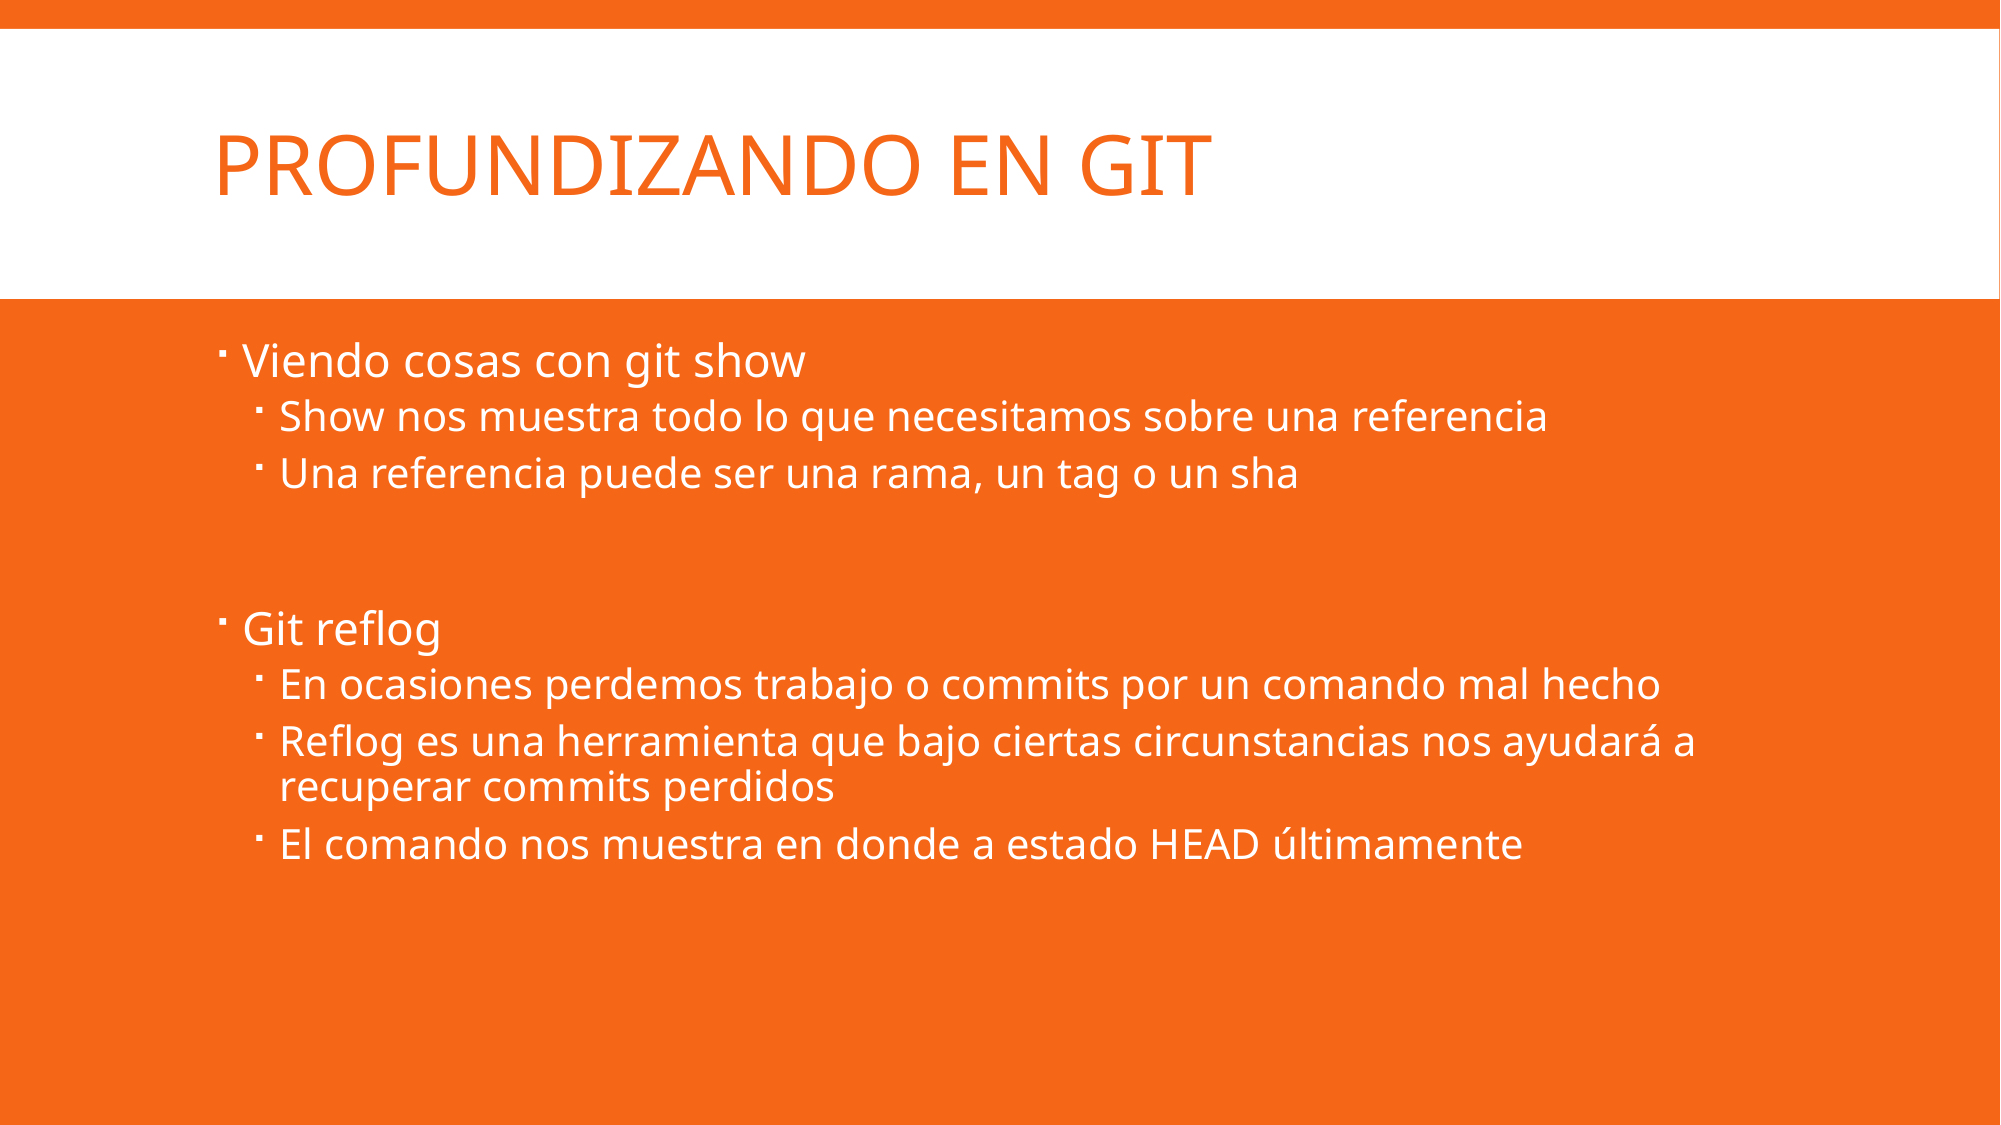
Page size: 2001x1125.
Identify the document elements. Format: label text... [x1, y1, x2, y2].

list Viendo cosas con git show Show nos muestra todo lo que necesitamos sobre una referencia Una referencia puede ser una rama, un tag o un sha Git reflog En ocasiones perdemos trabajo o commits por un comando mal hecho Reflog es una herramienta que bajo ciertas circunstancias nos ayudará a recuperar commits perdidos El comando nos muestra en donde a estado HEAD últimamente [197, 329, 1803, 1020]
title Profundizando en git [197, 46, 1803, 295]
